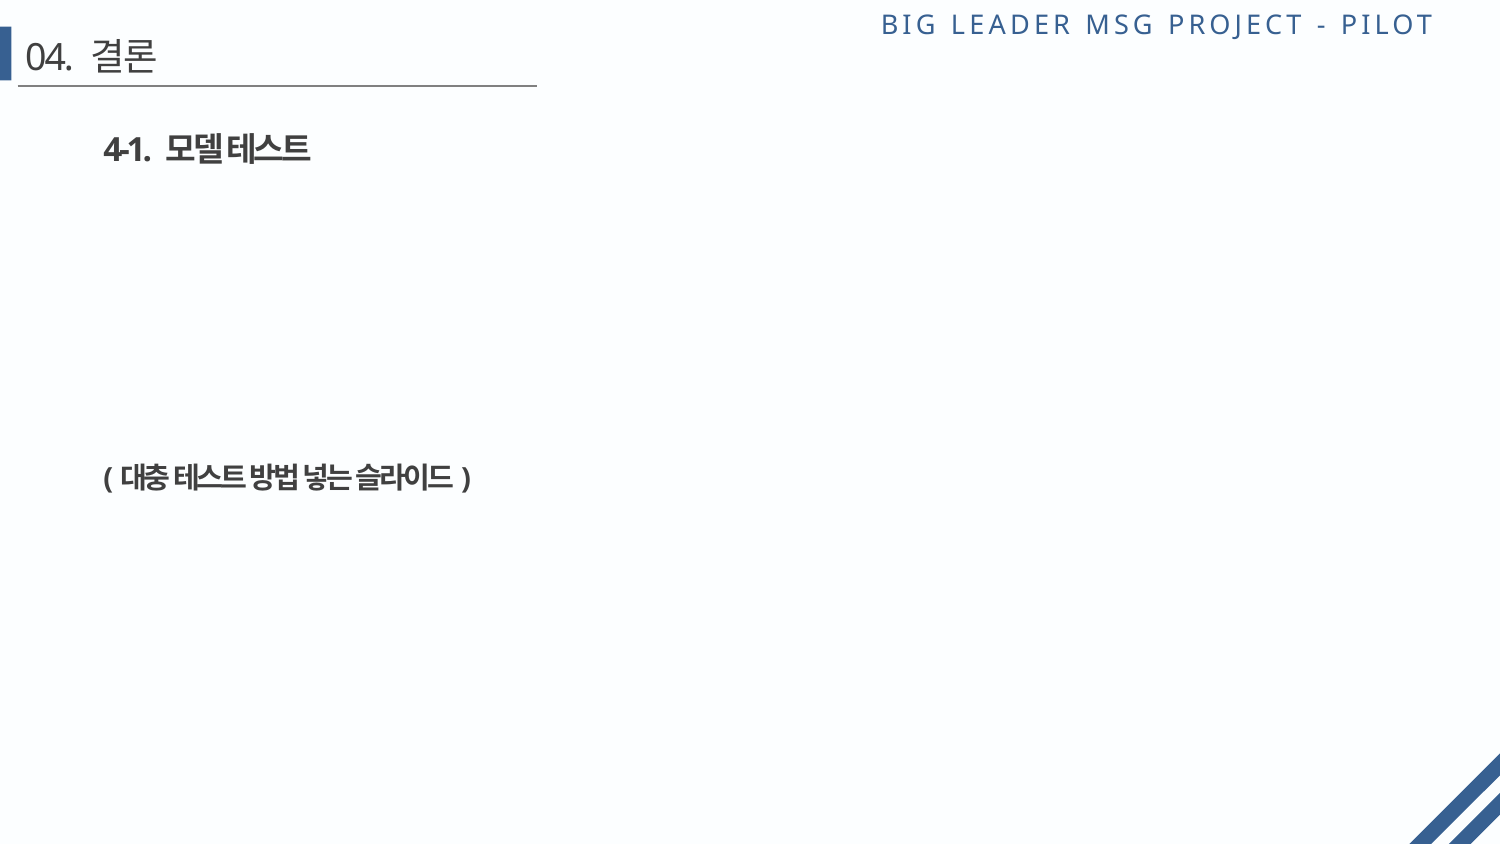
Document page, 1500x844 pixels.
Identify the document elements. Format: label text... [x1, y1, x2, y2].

text_box 4-1. 모델 테스트 [88, 100, 644, 176]
text_box (대충 테스트 방법 넣는 슬라이드) [88, 434, 644, 502]
title 04. 결론 [10, 25, 296, 86]
